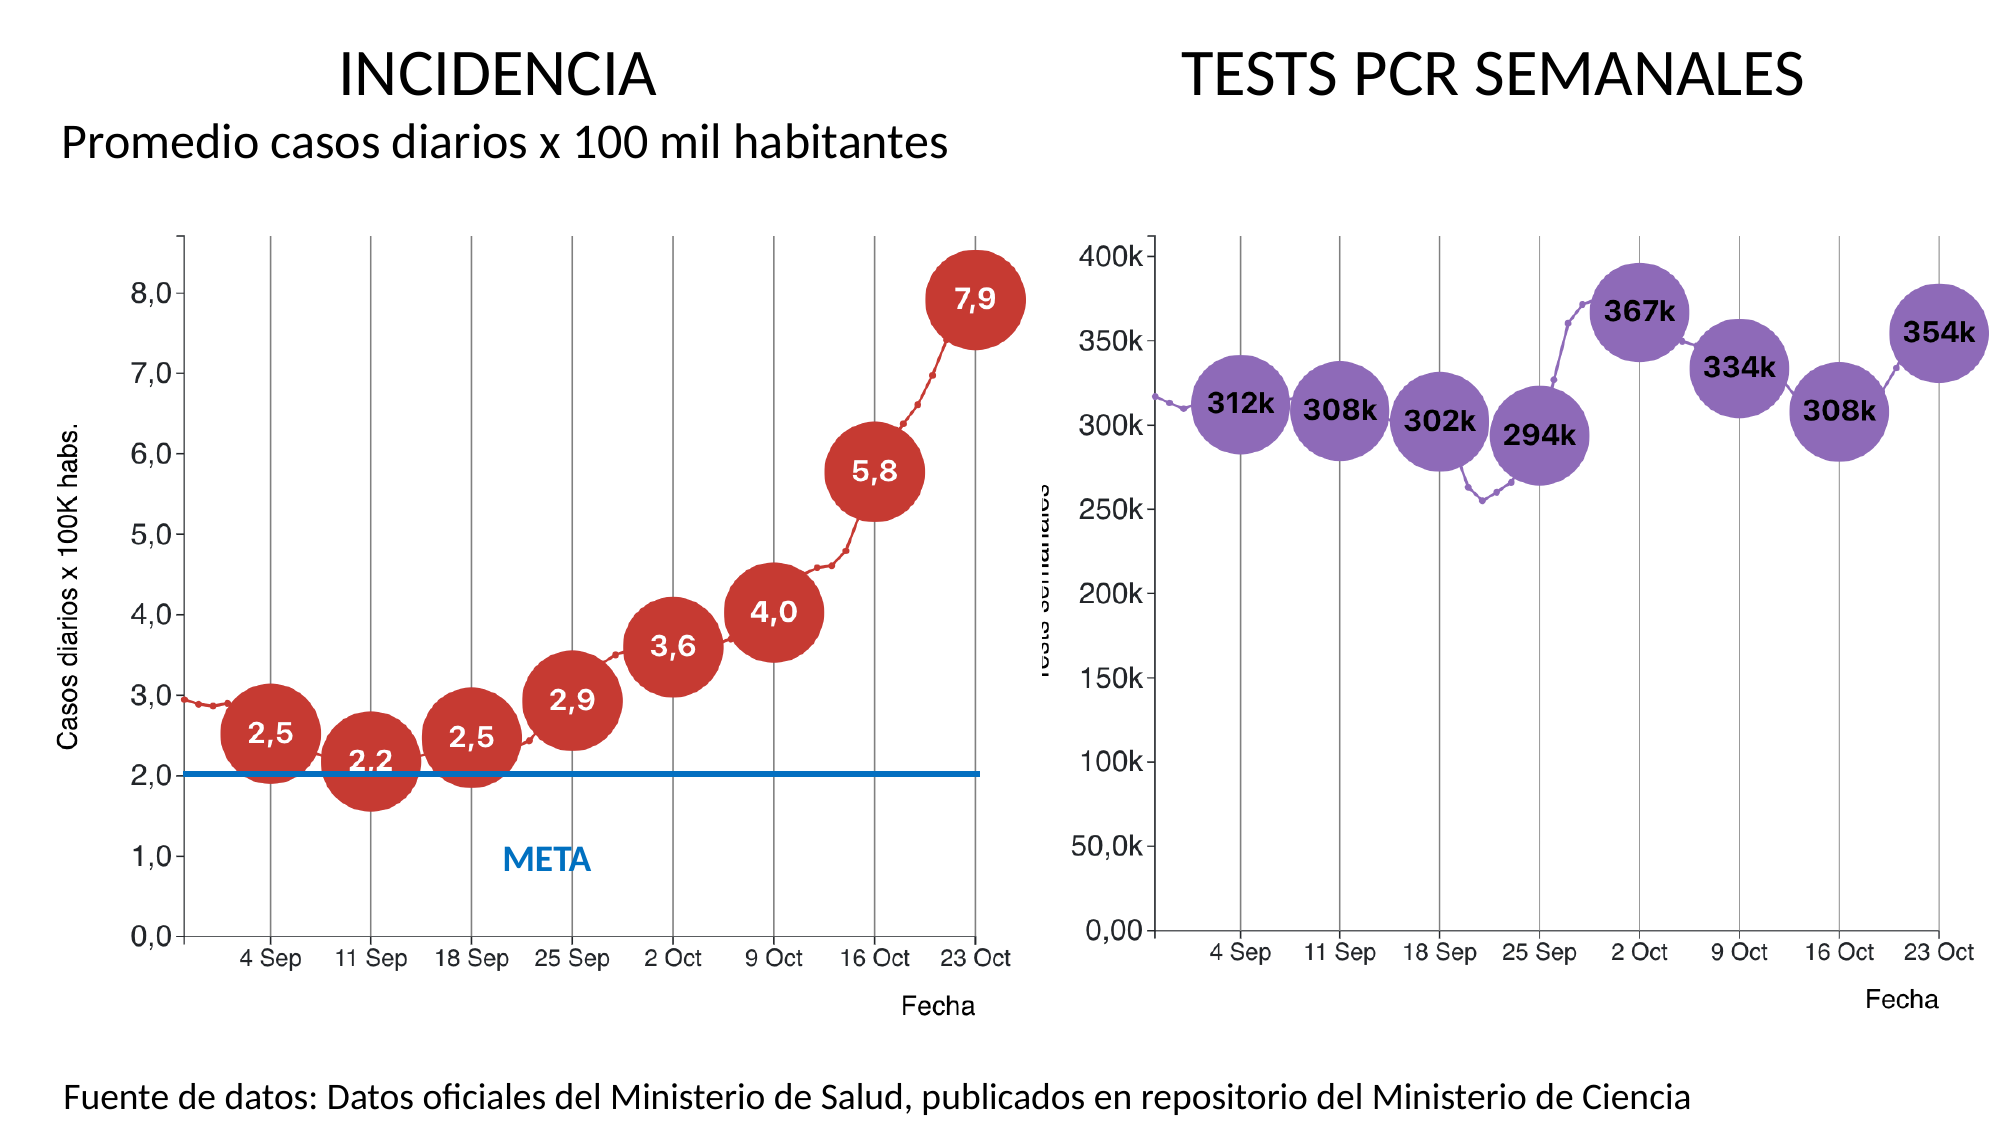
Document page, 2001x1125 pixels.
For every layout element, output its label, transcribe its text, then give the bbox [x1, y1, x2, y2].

picture [14, 224, 2000, 1022]
text_box TESTS PCR SEMANALES [1026, 20, 1976, 116]
text_box INCIDENCIA Promedio casos diarios x 100 mil habitantes [30, 20, 980, 176]
